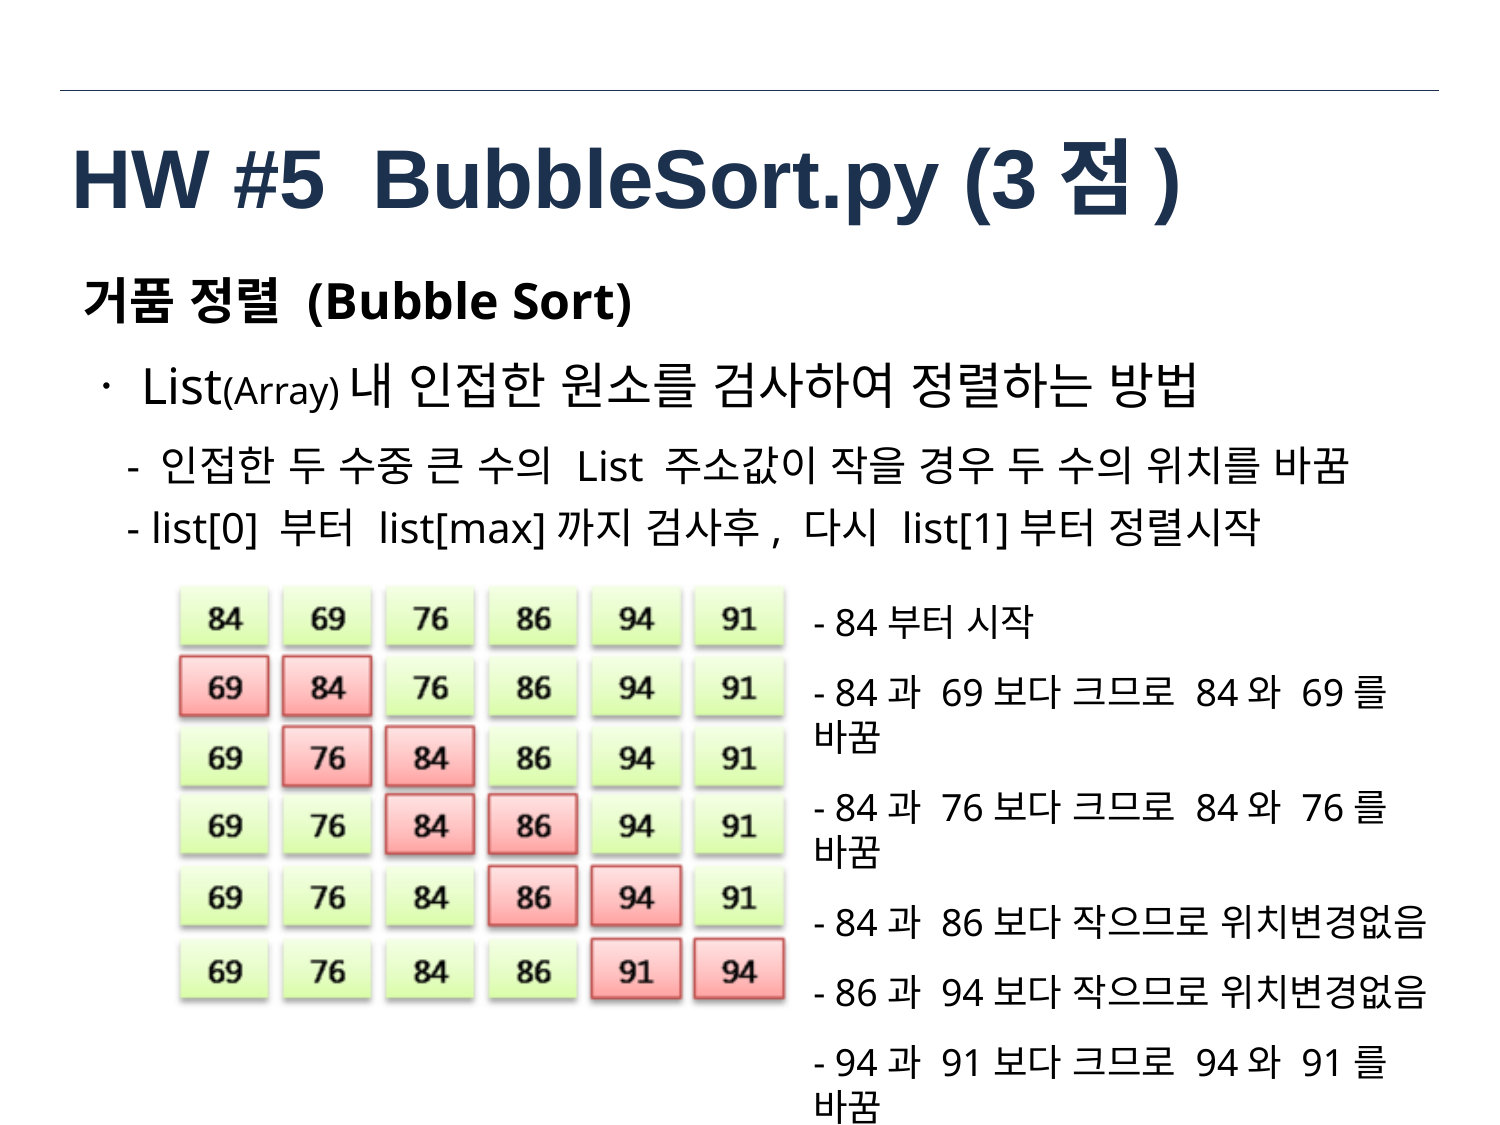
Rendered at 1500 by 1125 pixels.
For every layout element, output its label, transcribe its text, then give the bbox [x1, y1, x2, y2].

text_box 거품 정렬 (Bubble Sort) ㆍList(Array)내 인접한 원소를 검사하여 정렬하는 방법 - 인접한 두 수중 큰 수의 List 주소값이 작을 경우 두 수의 위치를 바꿈 - list[0] 부터 list[max]까지 검사후, 다시 list[1]부터 정렬시작 [68, 262, 1475, 560]
title HW #5 BubbleSort.py (3점) [56, 106, 1434, 245]
picture [165, 571, 799, 1027]
text_box - 84부터 시작 - 84과 69보다 크므로 84와 69를 바꿈 - 84과 76보다 크므로 84와 76를 바꿈 - 84과 86보다 작으므로 위치변경없음 - 86과 94보다 작으므로 위치변경없음 - 94과 91보다 크므로 94와 91를 바꿈 [798, 591, 1475, 1125]
